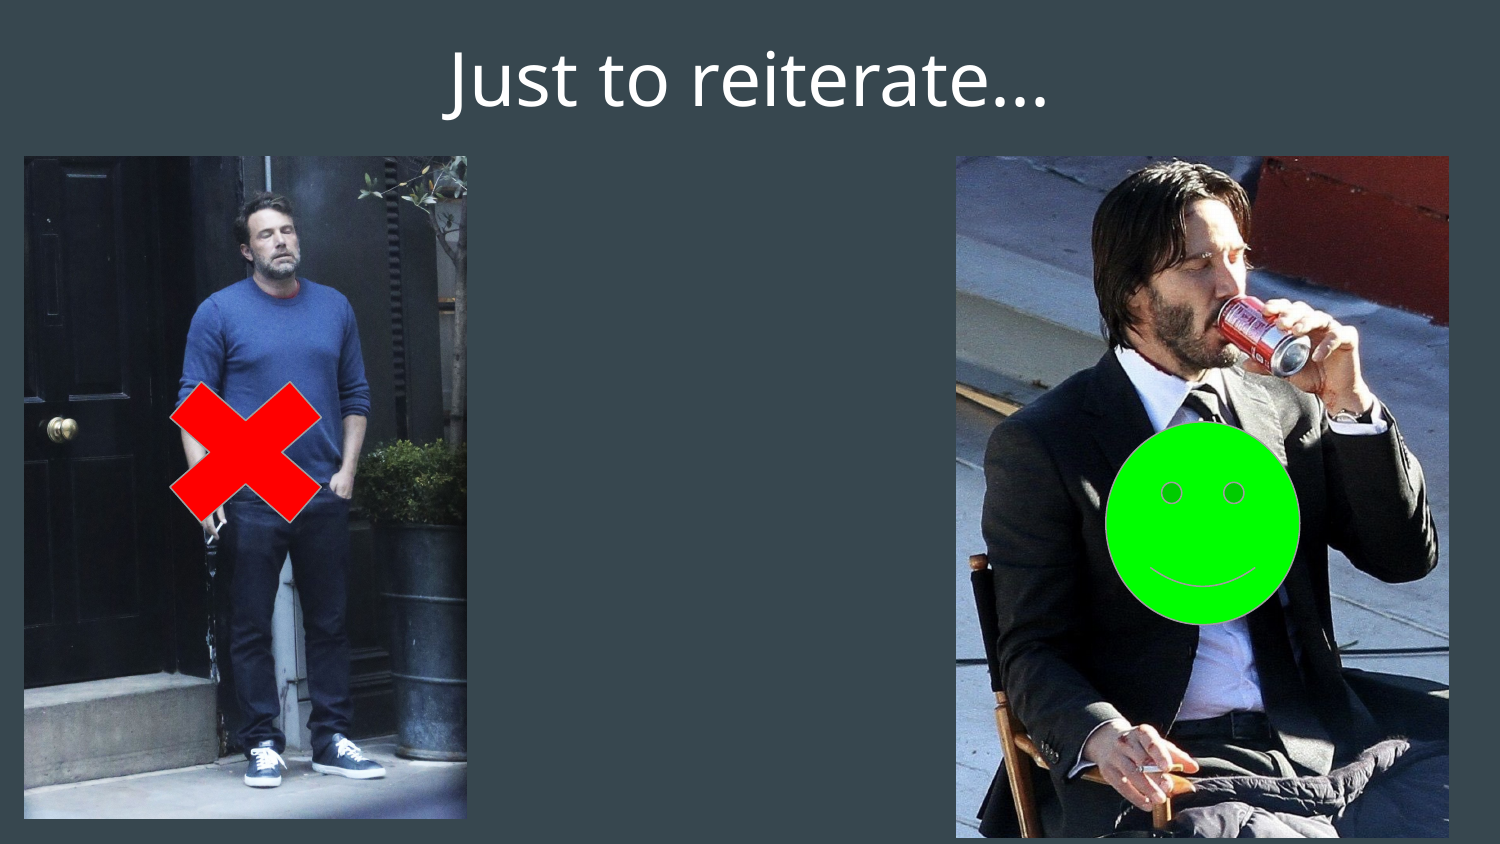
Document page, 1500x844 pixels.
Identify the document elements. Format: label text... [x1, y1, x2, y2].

title Just to reiterate... [51, 16, 1449, 111]
picture [24, 156, 467, 819]
picture [956, 156, 1450, 838]
